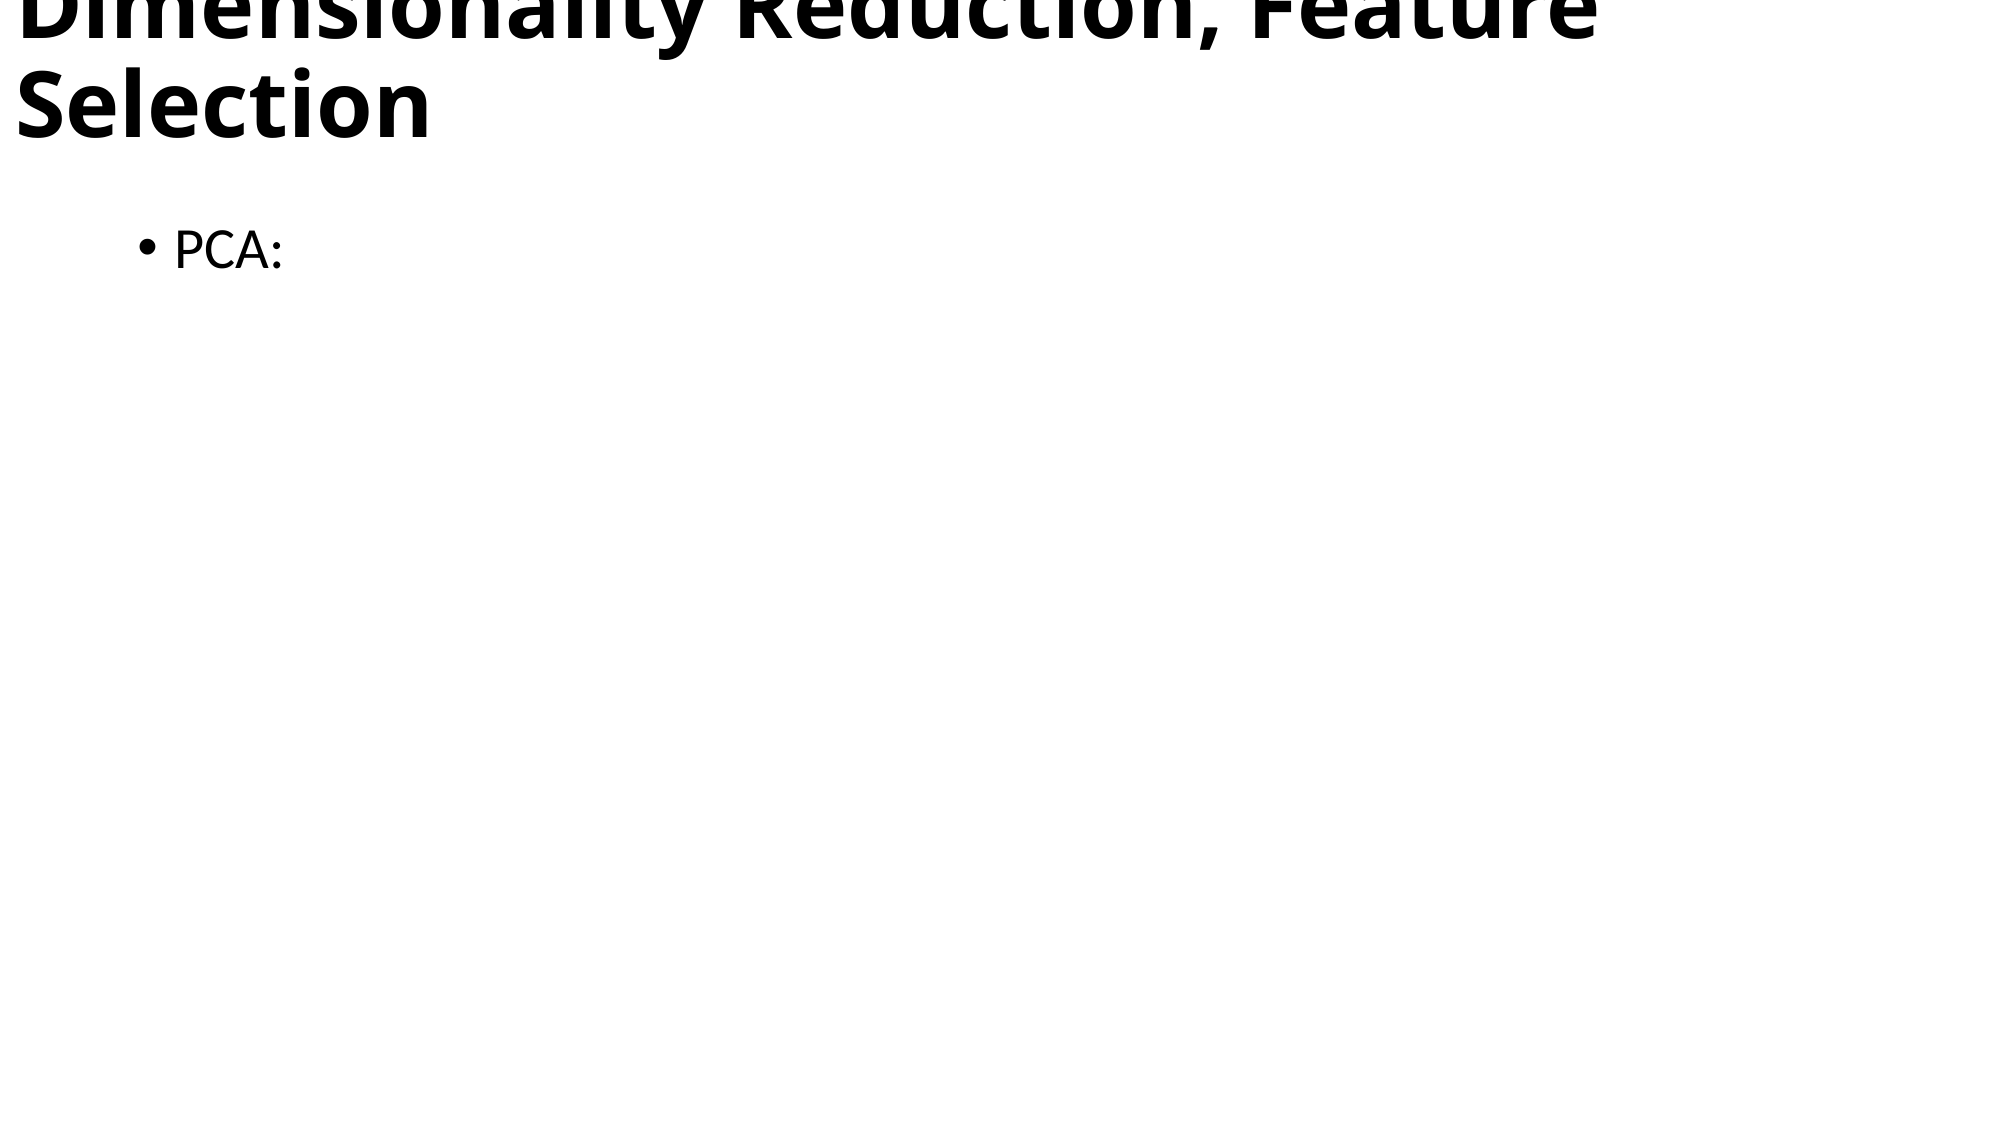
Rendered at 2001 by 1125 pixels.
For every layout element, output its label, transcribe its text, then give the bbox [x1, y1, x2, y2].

list PCA: [122, 211, 1848, 925]
title Dimensionality Reduction, Feature Selection [0, 0, 1725, 117]
